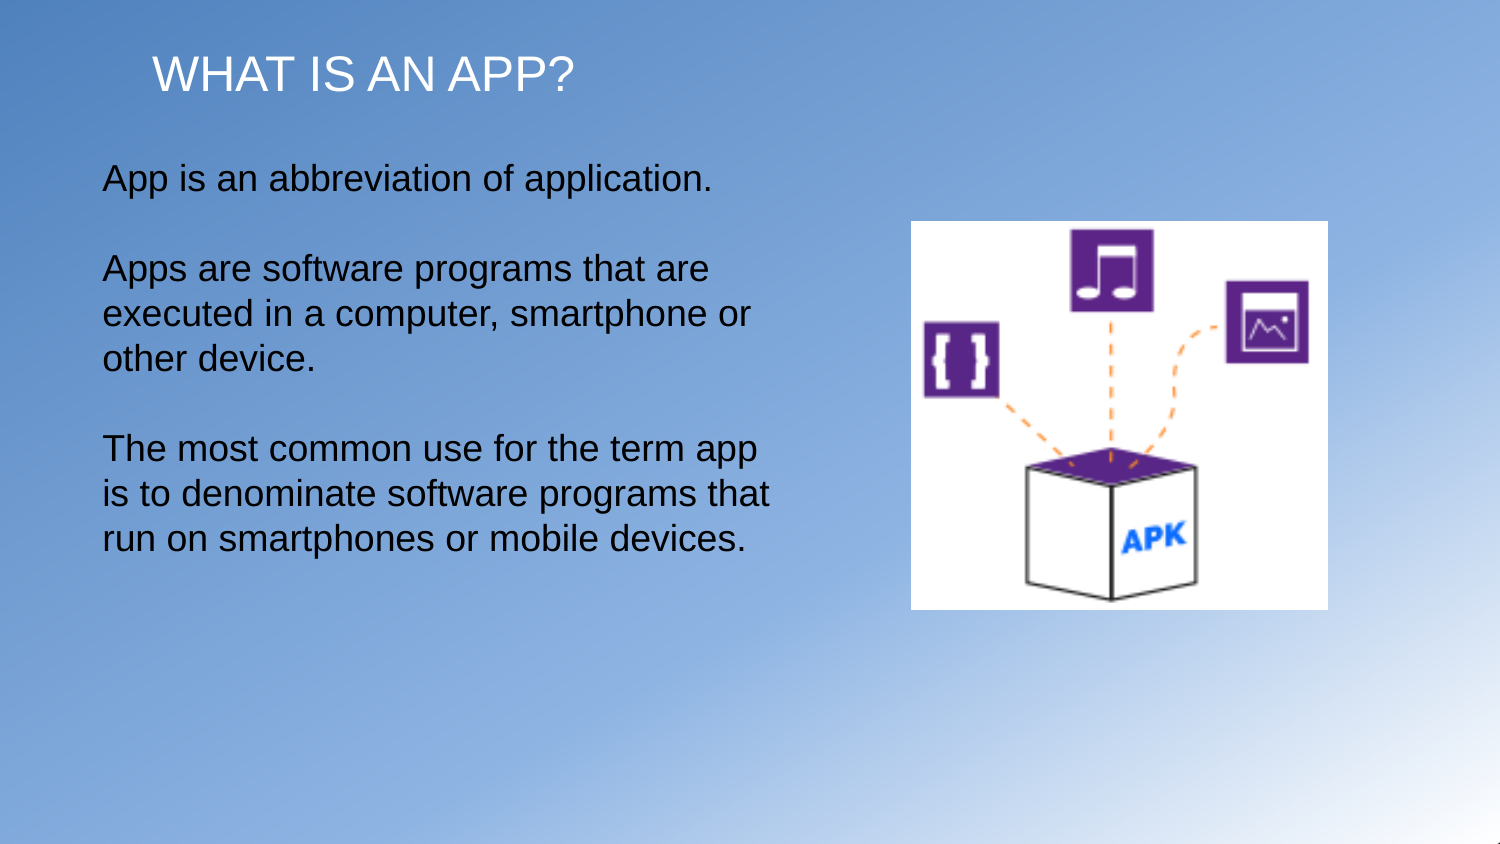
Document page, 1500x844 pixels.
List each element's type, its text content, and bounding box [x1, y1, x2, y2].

text_box WHAT IS AN APP? [137, 34, 1395, 110]
text_box App is an abbreviation of application. Apps are software programs that are executed in a computer, smartphone or other device. The most common use for the term app is to denominate software programs that run on smartphones or mobile devices. [87, 146, 800, 792]
picture [0, 0, 1500, 844]
